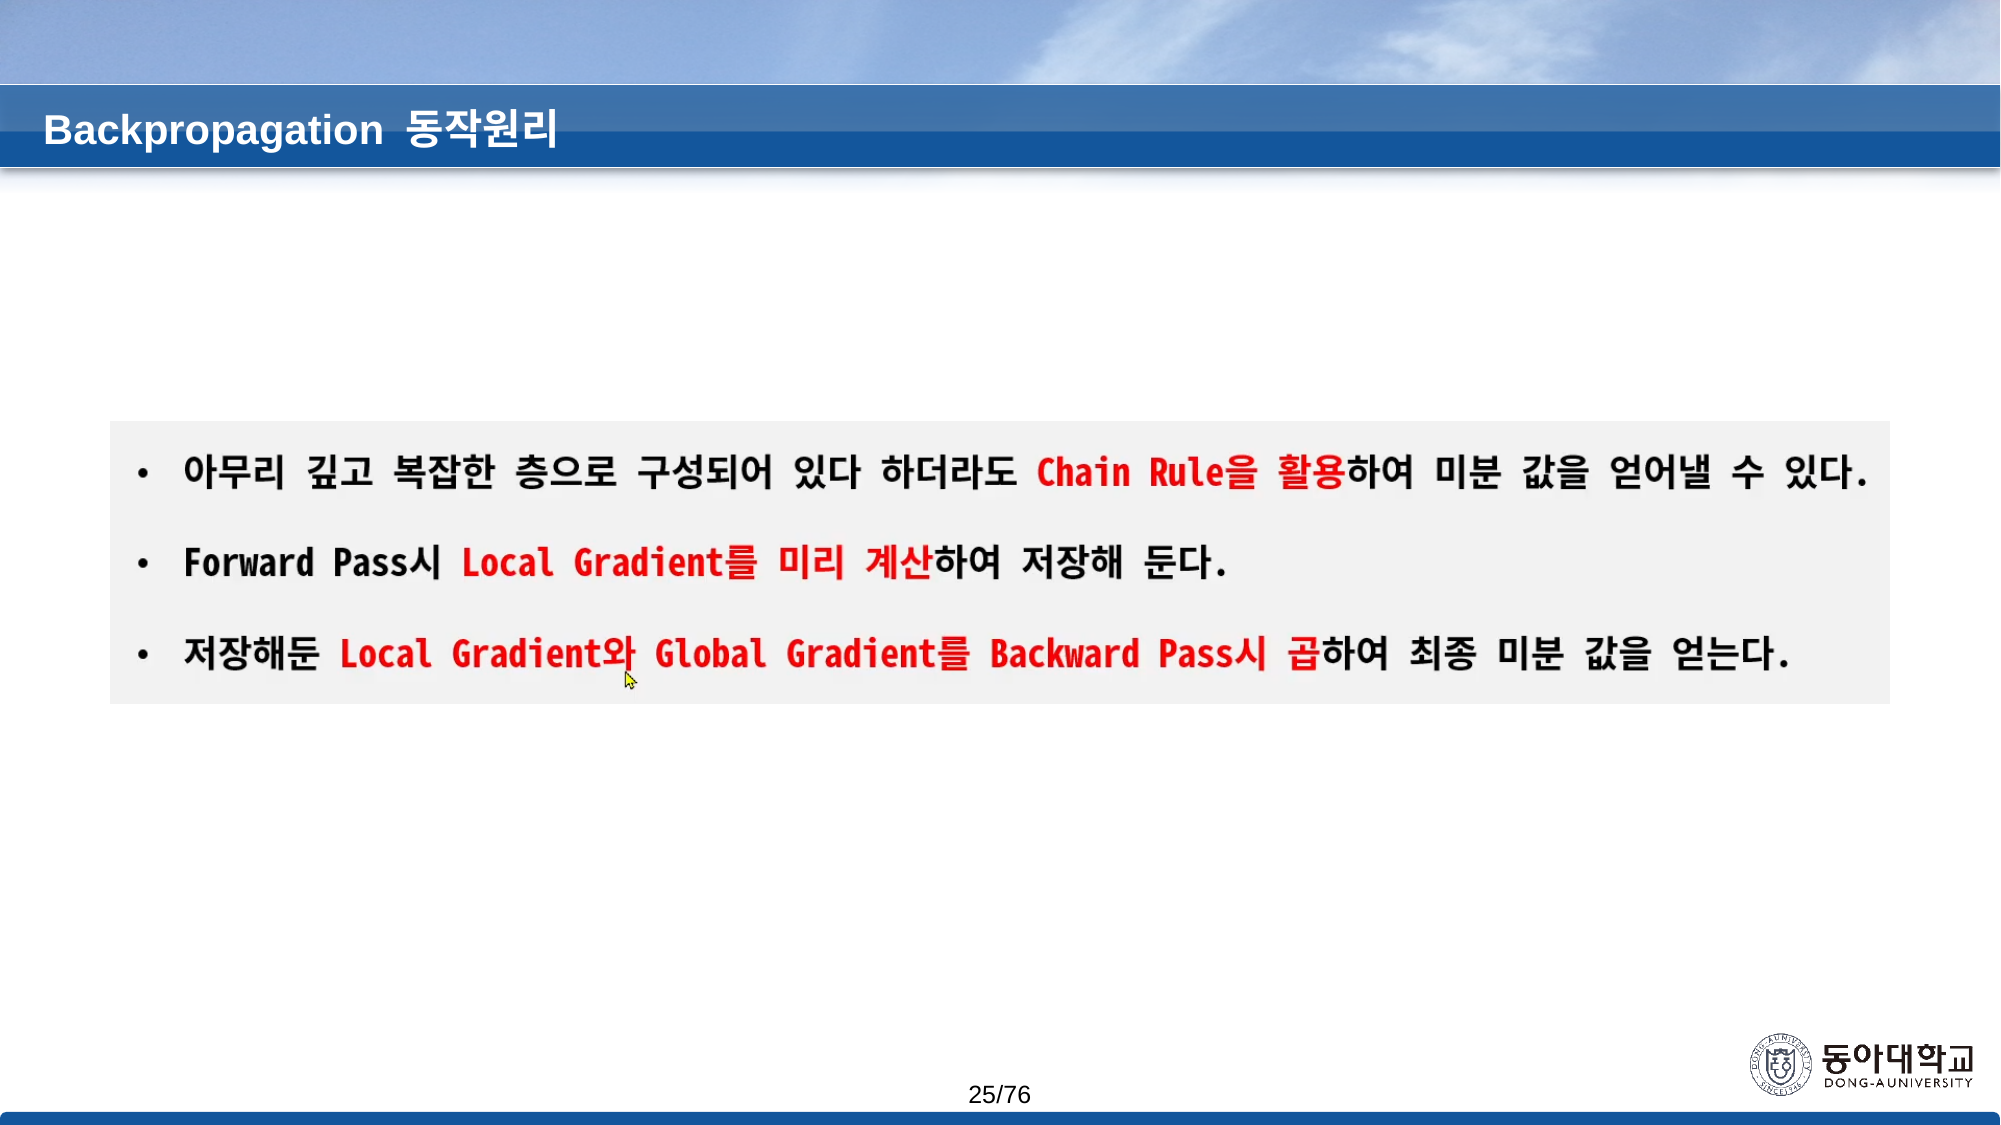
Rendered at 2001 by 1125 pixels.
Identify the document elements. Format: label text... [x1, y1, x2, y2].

picture [1742, 1024, 1983, 1110]
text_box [0, 0, 2000, 84]
picture [0, 85, 2000, 167]
picture [110, 421, 1890, 704]
text_box Backpropagation 동작원리 [28, 95, 575, 161]
